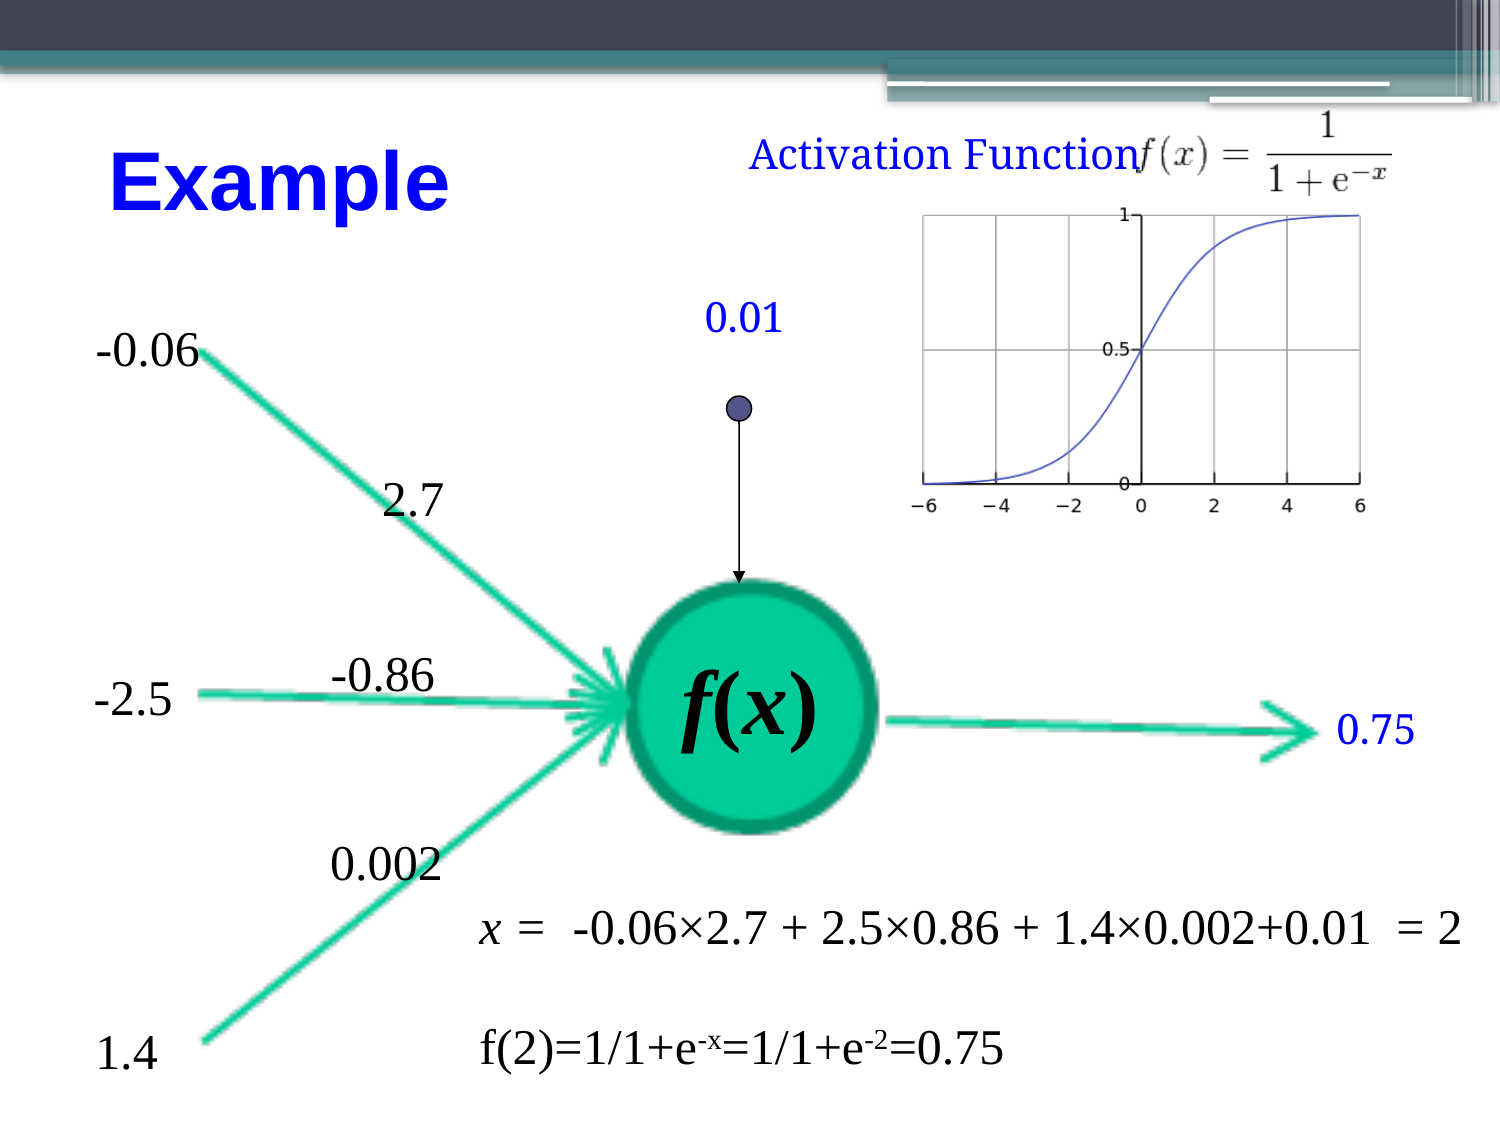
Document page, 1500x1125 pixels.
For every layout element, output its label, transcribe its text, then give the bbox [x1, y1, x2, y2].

text_box -2.5 [78, 657, 188, 733]
text_box x = -0.06×2.7 + 2.5×0.86 + 1.4×0.002+0.01 = 2 f(2)=1/1+e-x=1/1+e-2=0.75 [464, 887, 1478, 1082]
picture [196, 110, 1392, 1050]
title Example [93, 83, 1369, 271]
text_box 1.4 [80, 1011, 173, 1087]
text_box 0.01 [689, 283, 800, 344]
text_box -0.06 [80, 309, 215, 385]
text_box 0.75 [1374, 695, 1432, 761]
text_box Activation Function [734, 120, 1129, 186]
